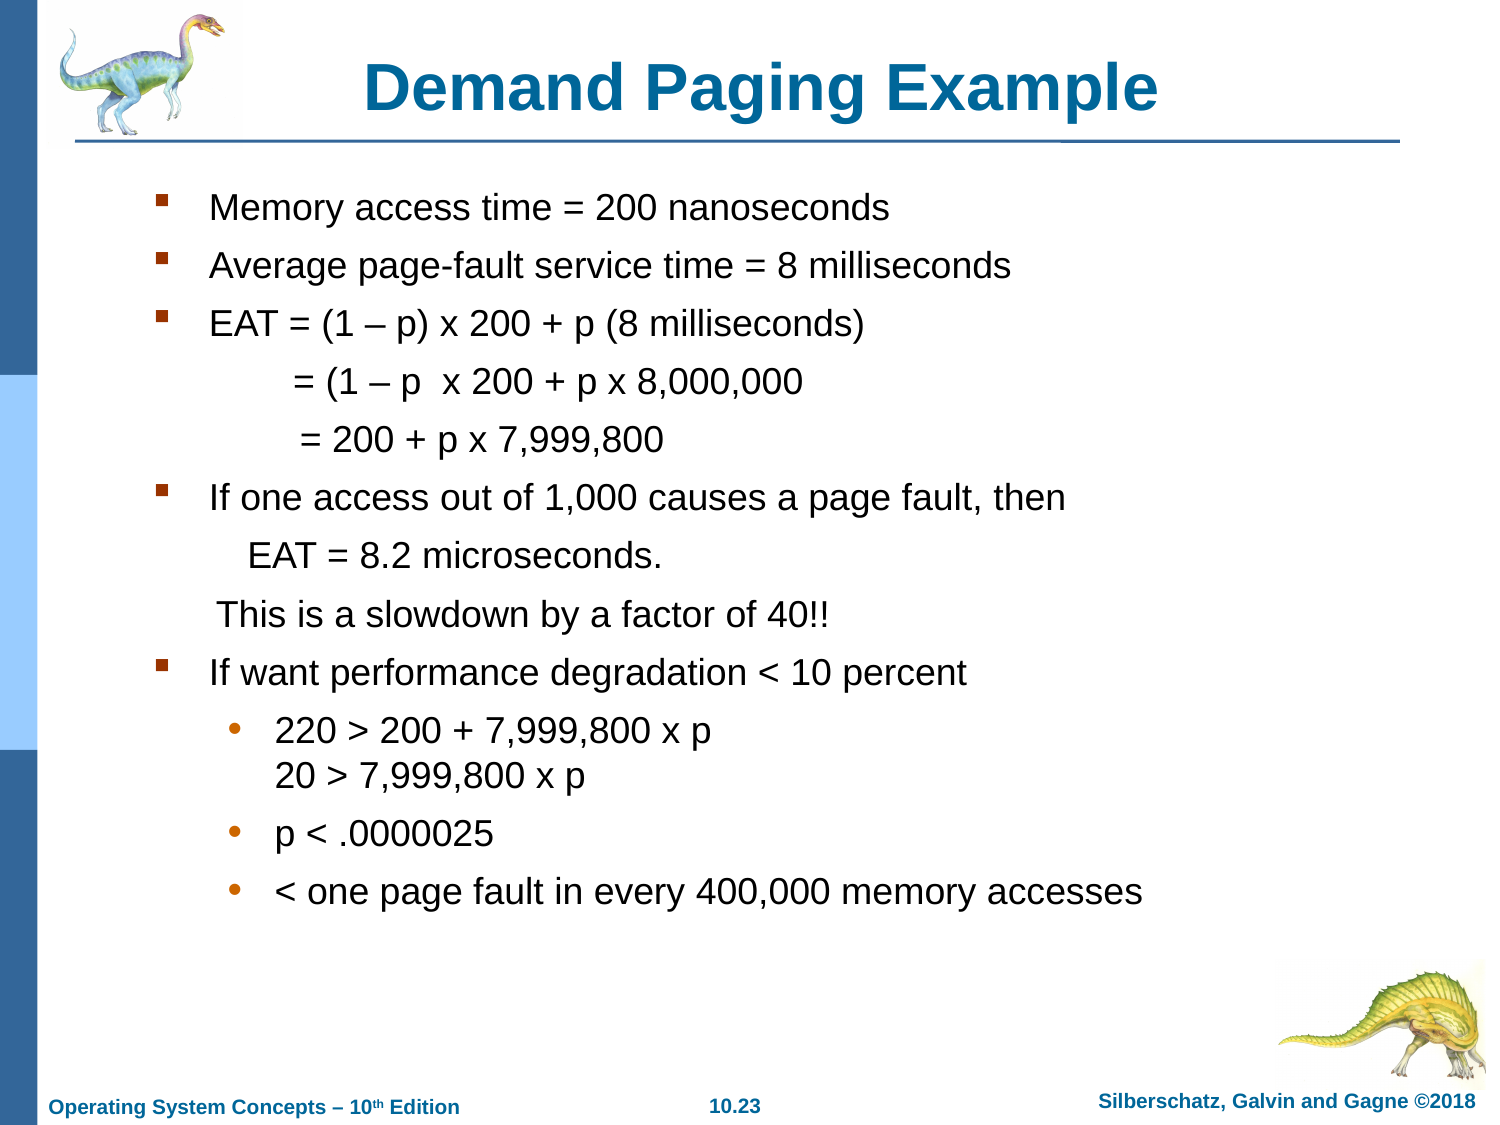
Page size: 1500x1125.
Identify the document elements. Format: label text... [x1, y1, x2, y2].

list Memory access time = 200 nanoseconds Average page-fault service time = 8 milliseconds EAT = (1 – p) x 200 + p (8 milliseconds) = (1 – p x 200 + p x 8,000,000 = 200 + p x 7,999,800 If one access out of 1,000 causes a page fault, then EAT = 8.2 microseconds. This is a slowdown by a factor of 40!! If want performance degradation < 10 percent 220 > 200 + 7,999,800 x p 20 > 7,999,800 x p p < .0000025 < one page fault in every 400,000 memory accesses [137, 175, 1396, 971]
picture [1275, 959, 1486, 1090]
title Demand Paging Example [125, 36, 1398, 132]
picture [46, 0, 243, 149]
